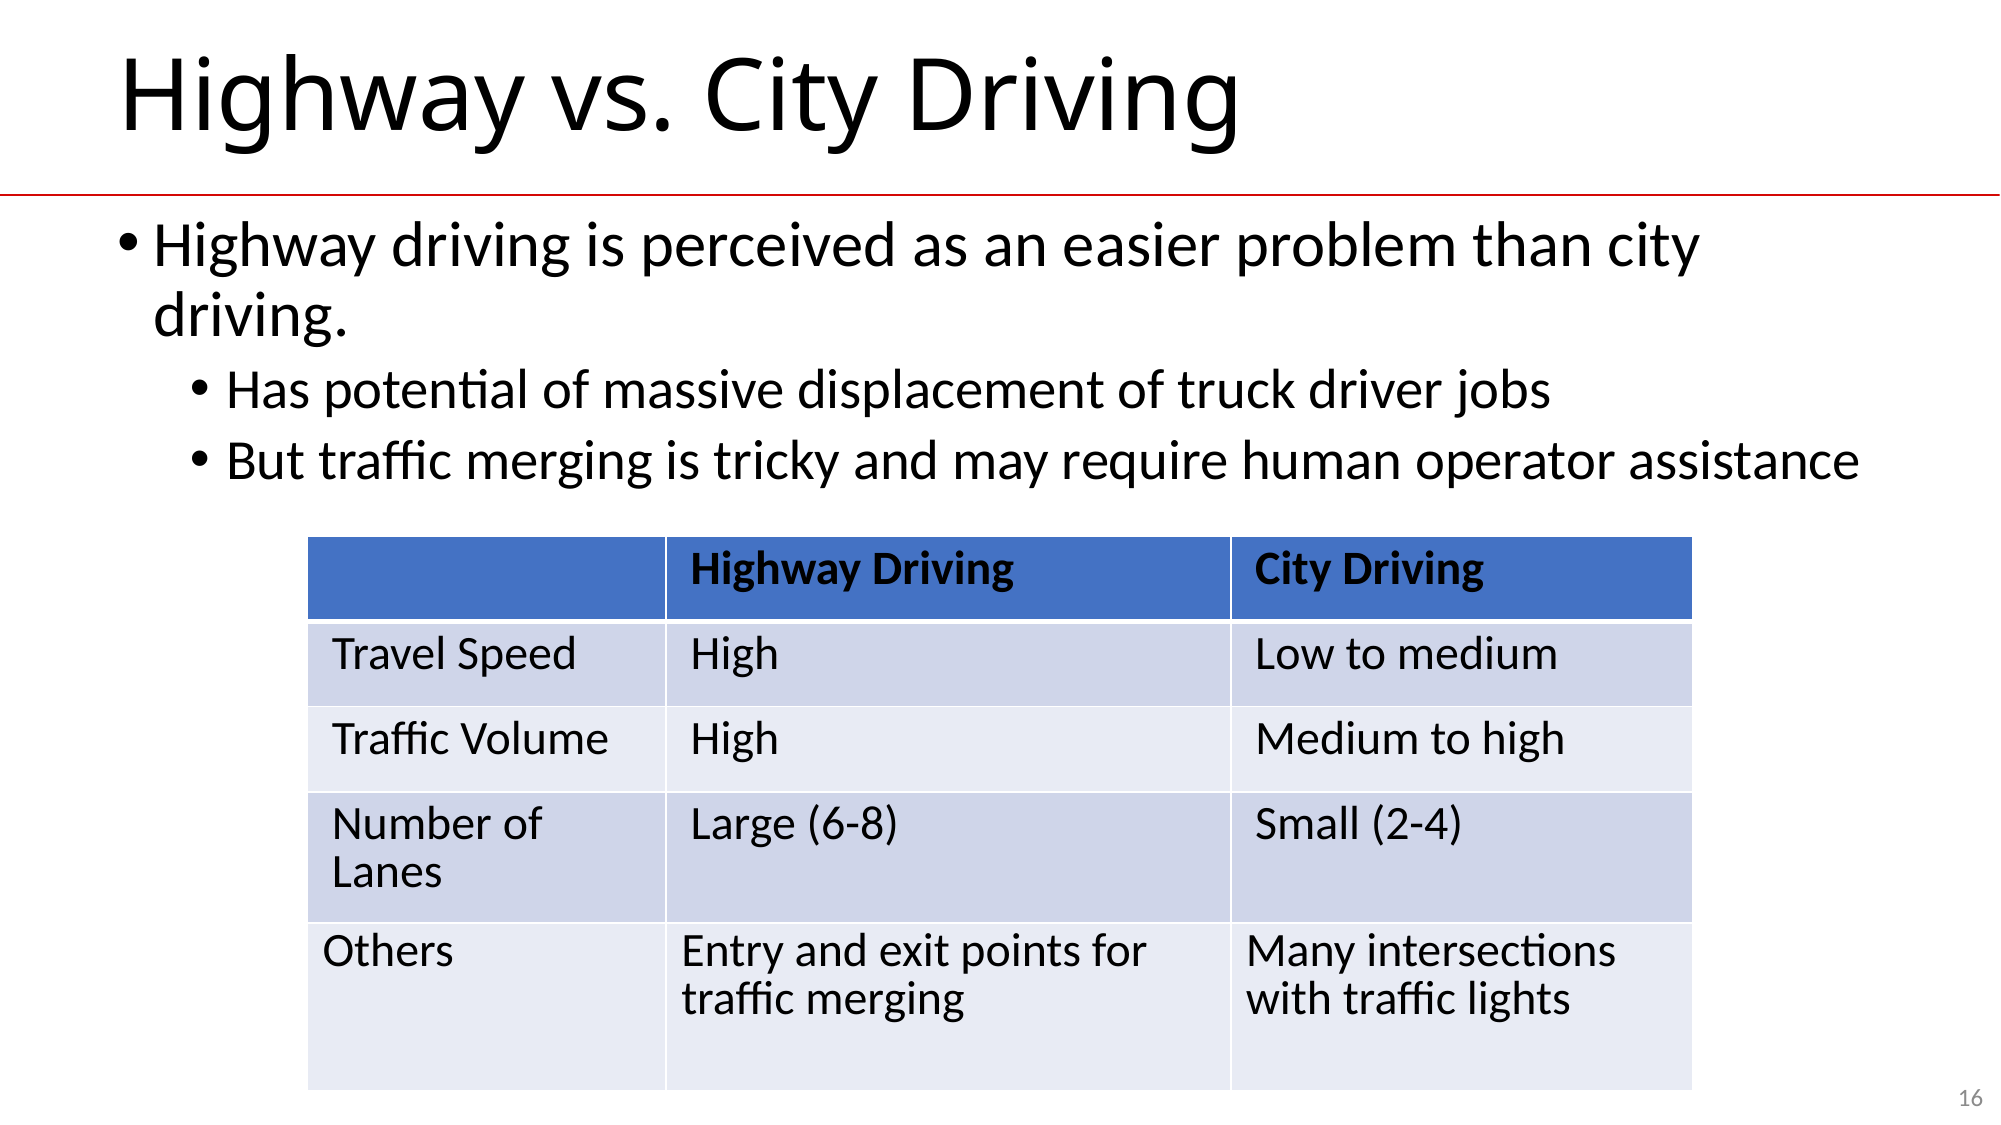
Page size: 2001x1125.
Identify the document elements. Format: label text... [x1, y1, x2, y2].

slide_number 16 [1548, 1066, 1999, 1125]
table_cell Traffic Volume [308, 707, 665, 791]
table_header [308, 537, 665, 619]
table_cell High [667, 707, 1230, 791]
table_cell Entry and exit points for traffic merging [667, 924, 1230, 1090]
table_header City Driving [1232, 537, 1692, 619]
title Highway vs. City Driving [102, 10, 1899, 186]
table_cell Low to medium [1232, 624, 1692, 706]
table_header Highway Driving [667, 537, 1230, 619]
table_cell Many intersections with traffic lights [1232, 924, 1692, 1090]
table_cell Small (2-4) [1232, 793, 1692, 922]
table_cell High [667, 624, 1230, 706]
table_cell Travel Speed [308, 624, 665, 706]
table_cell Number of Lanes [308, 793, 665, 922]
table_cell Medium to high [1232, 707, 1692, 791]
table_cell Others [308, 924, 665, 1090]
table_cell Large (6-8) [667, 793, 1230, 922]
list Highway driving is perceived as an easier problem than city driving. Has potential of massive displacement of truck driver jobs But traffic merging is tricky and may require human operator assistance [102, 203, 1899, 552]
